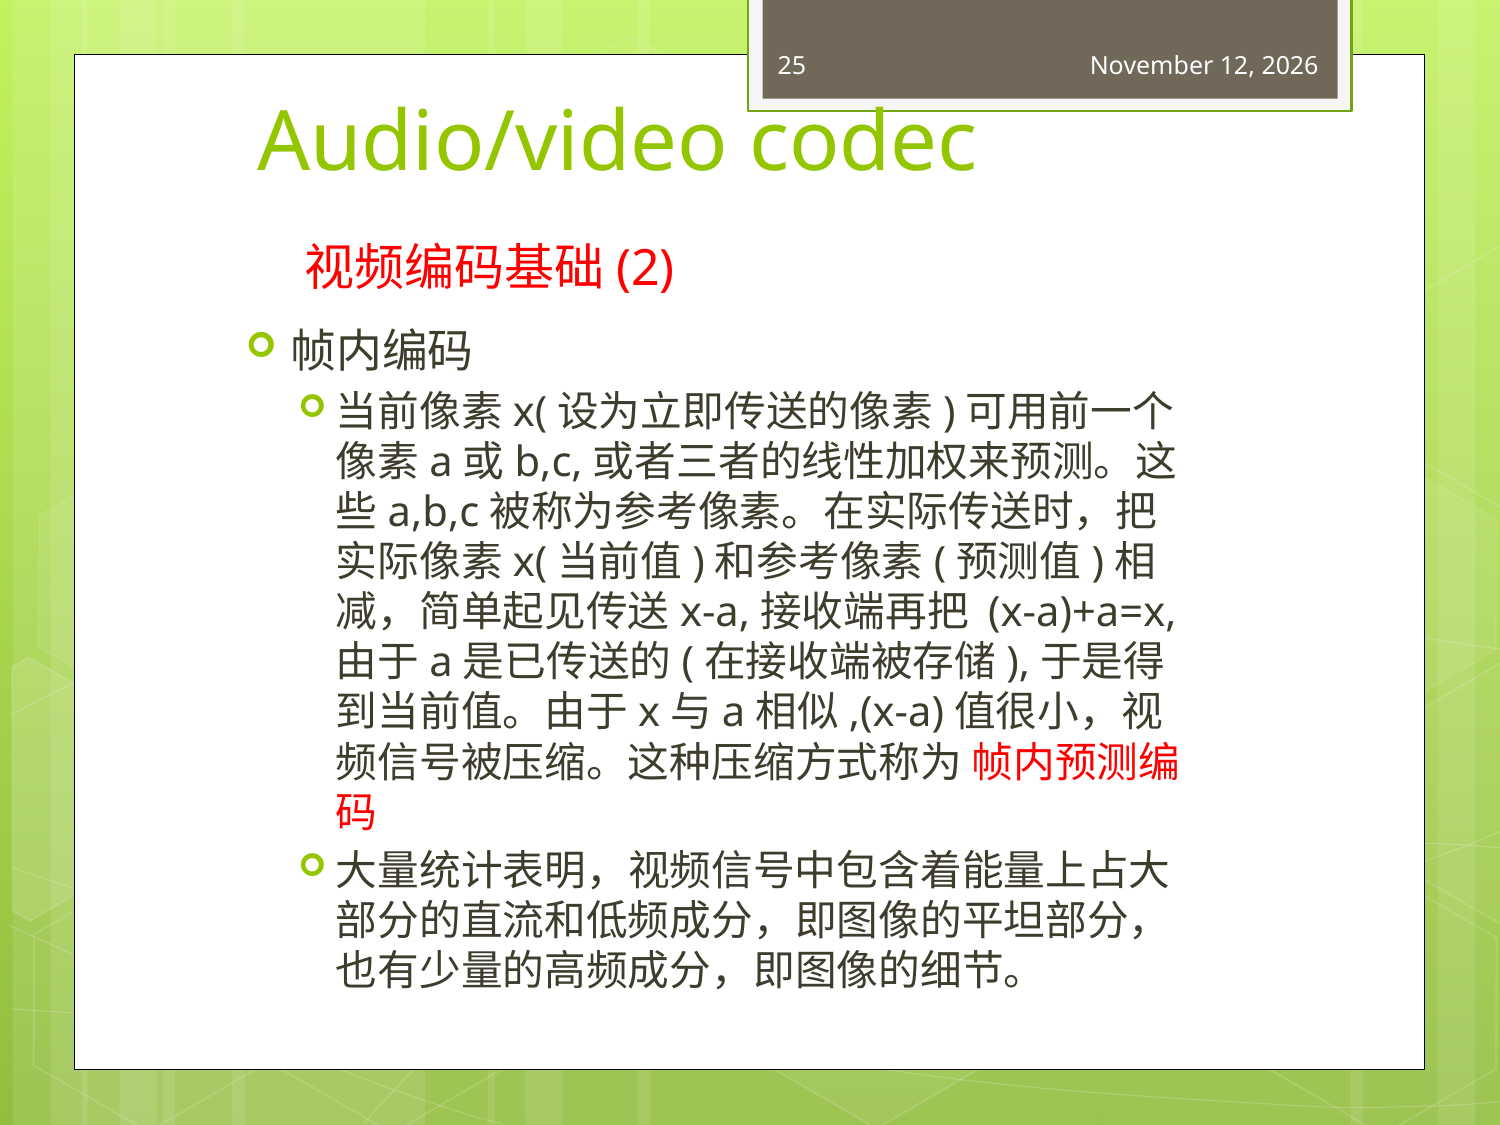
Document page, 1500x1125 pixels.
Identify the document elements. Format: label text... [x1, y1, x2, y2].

text_box 帧内编码 当前像素x(设为立即传送的像素)可用前一个像素a或b,c,或者三者的线性加权来预测。这些a,b,c被称为参考像素。在实际传送时，把实际像素x(当前值)和参考像素(预测值)相减，简单起见传送x-a,接收端再把 (x-a)+a=x,由于a是已传送的(在接收端被存储),于是得到当前值。由于x与a相似,(x-a)值很小，视频信号被压缩。这种压缩方式称为 帧内预测编码 大量统计表明，视频信号中包含着能量上占大部分的直流和低频成分，即图像的平坦部分，也有少量的高频成分，即图像的细节。 [171, 314, 1211, 455]
slide_number 25 [762, 36, 982, 97]
footer [761, 960, 1336, 1020]
title Audio/video codec [242, 54, 1348, 195]
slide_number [983, 36, 1334, 97]
text_box 视频编码基础(2) [289, 210, 1247, 304]
